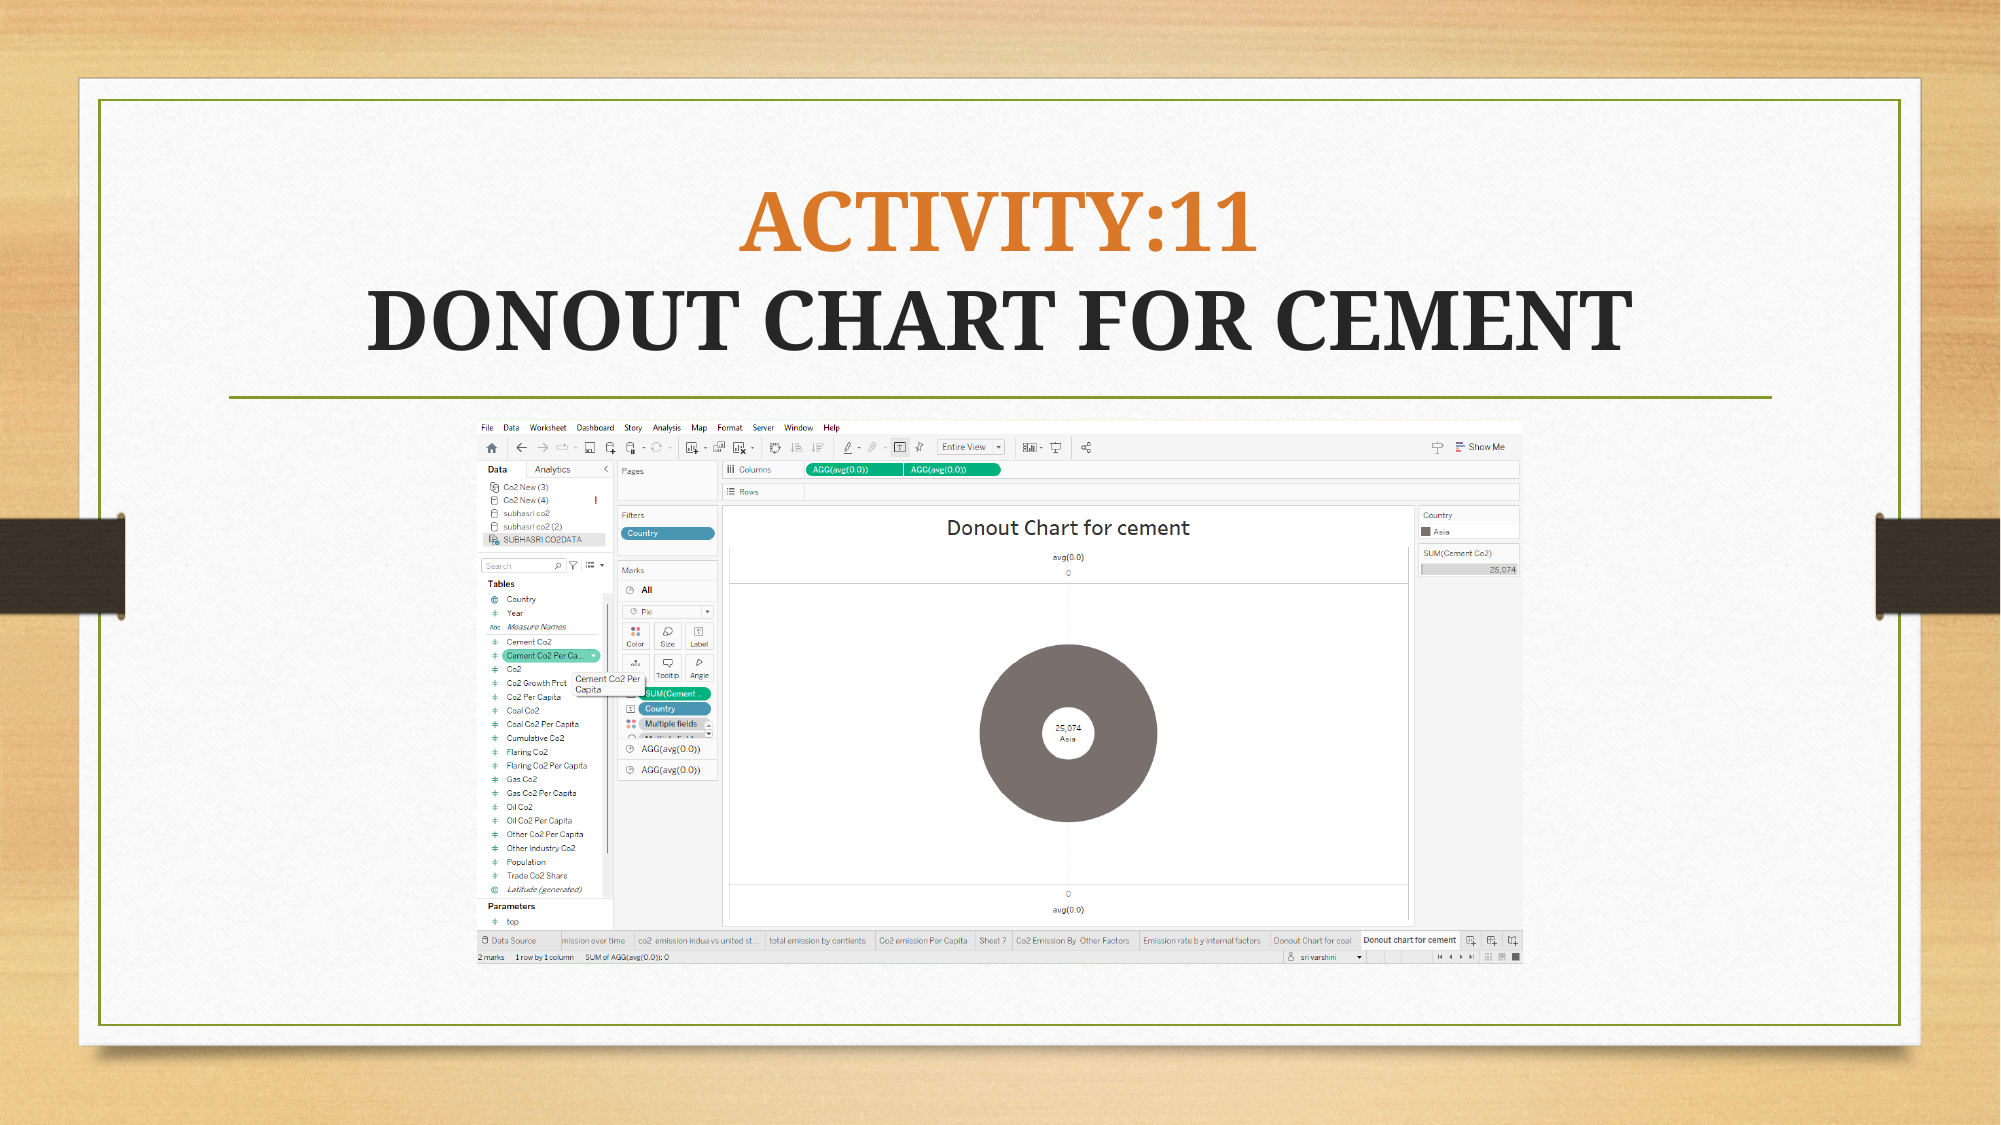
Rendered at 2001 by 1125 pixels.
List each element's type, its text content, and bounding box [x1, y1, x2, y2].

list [477, 419, 1523, 964]
title ACTIVITY:11 DONOUT CHART FOR CEMENT [212, 161, 1788, 375]
picture [0, 0, 2001, 1125]
